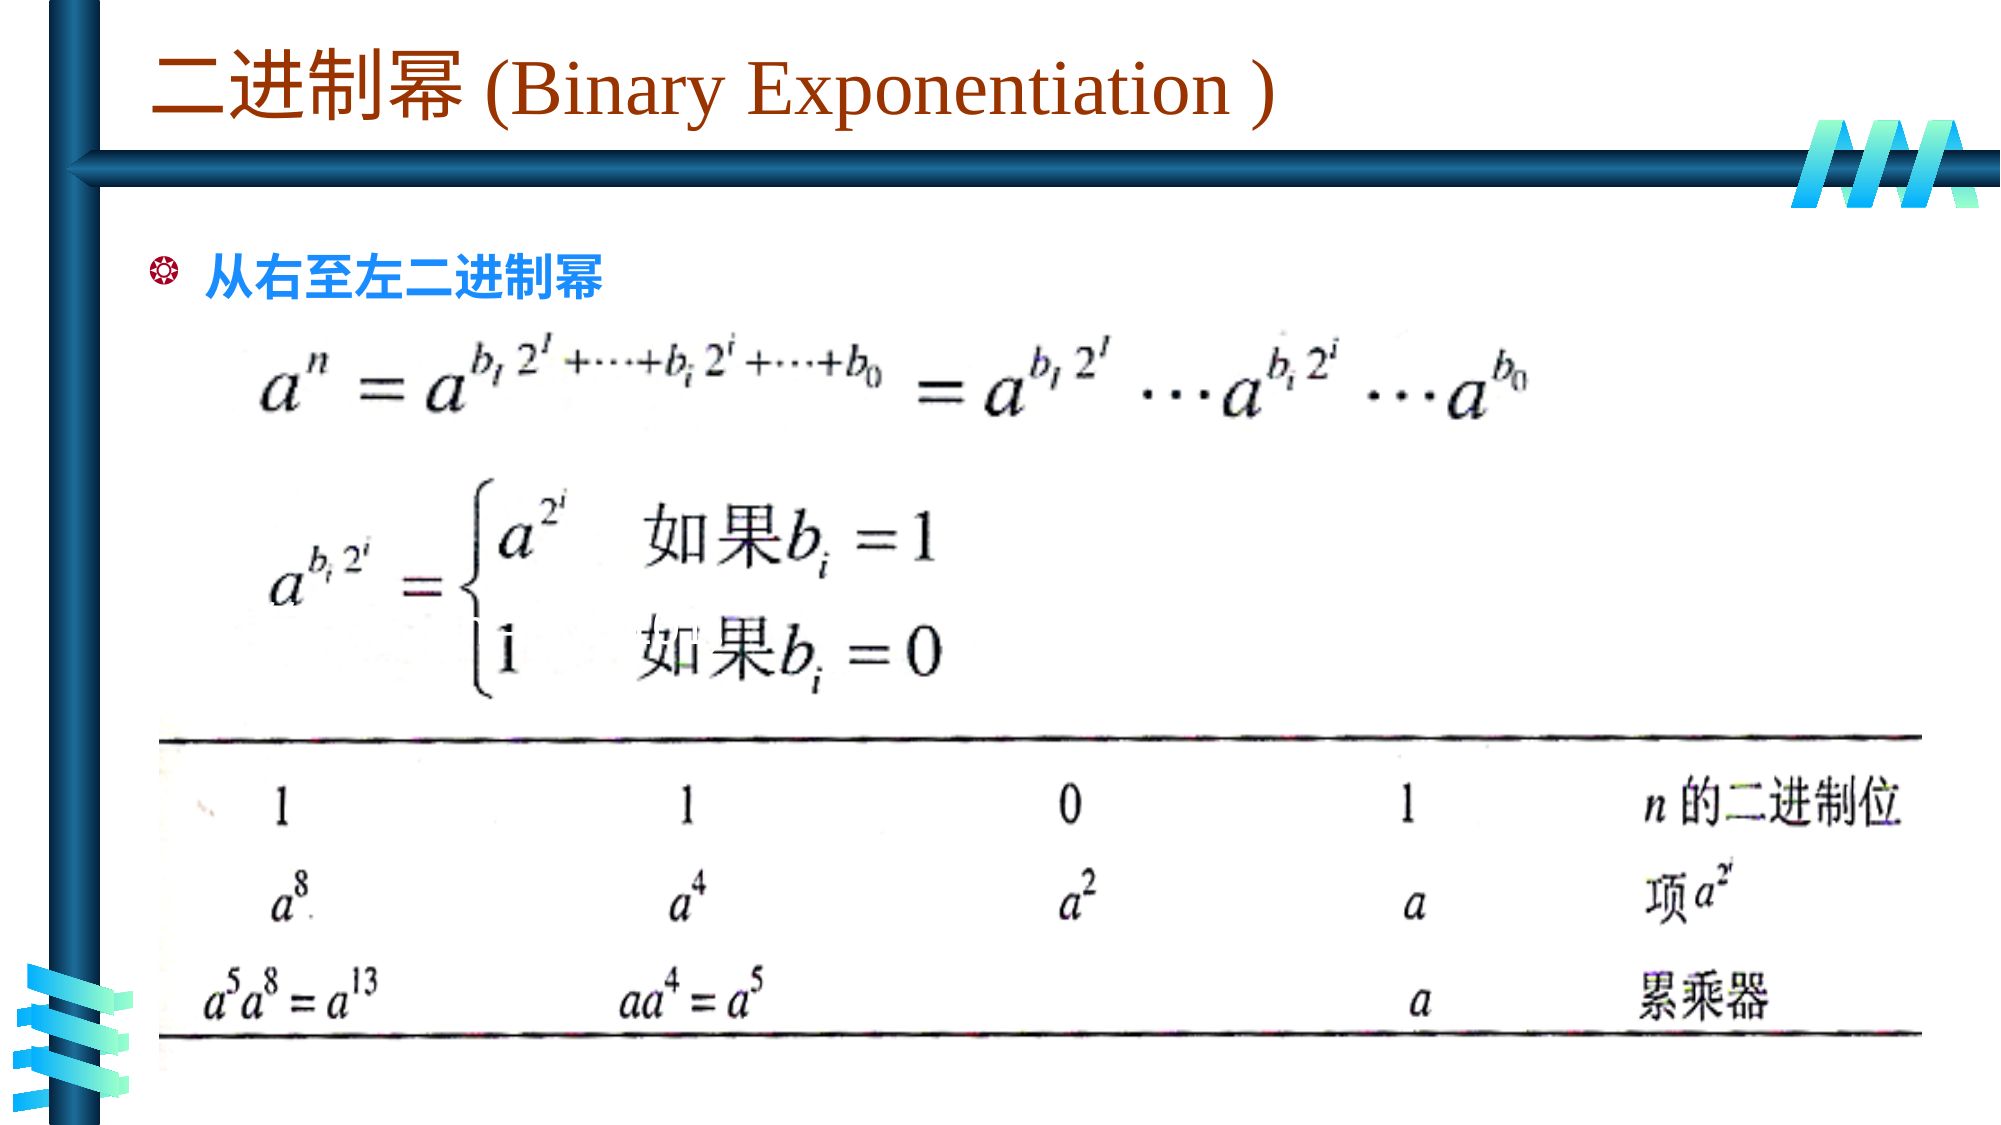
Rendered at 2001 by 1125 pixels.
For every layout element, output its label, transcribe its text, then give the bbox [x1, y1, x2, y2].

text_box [133, 586, 1922, 1071]
list 从右至左二进制幂 [133, 207, 1750, 586]
title 二进制幂(Binary Exponentiation ) [133, 24, 1967, 138]
picture [231, 321, 1544, 447]
picture [231, 448, 978, 586]
